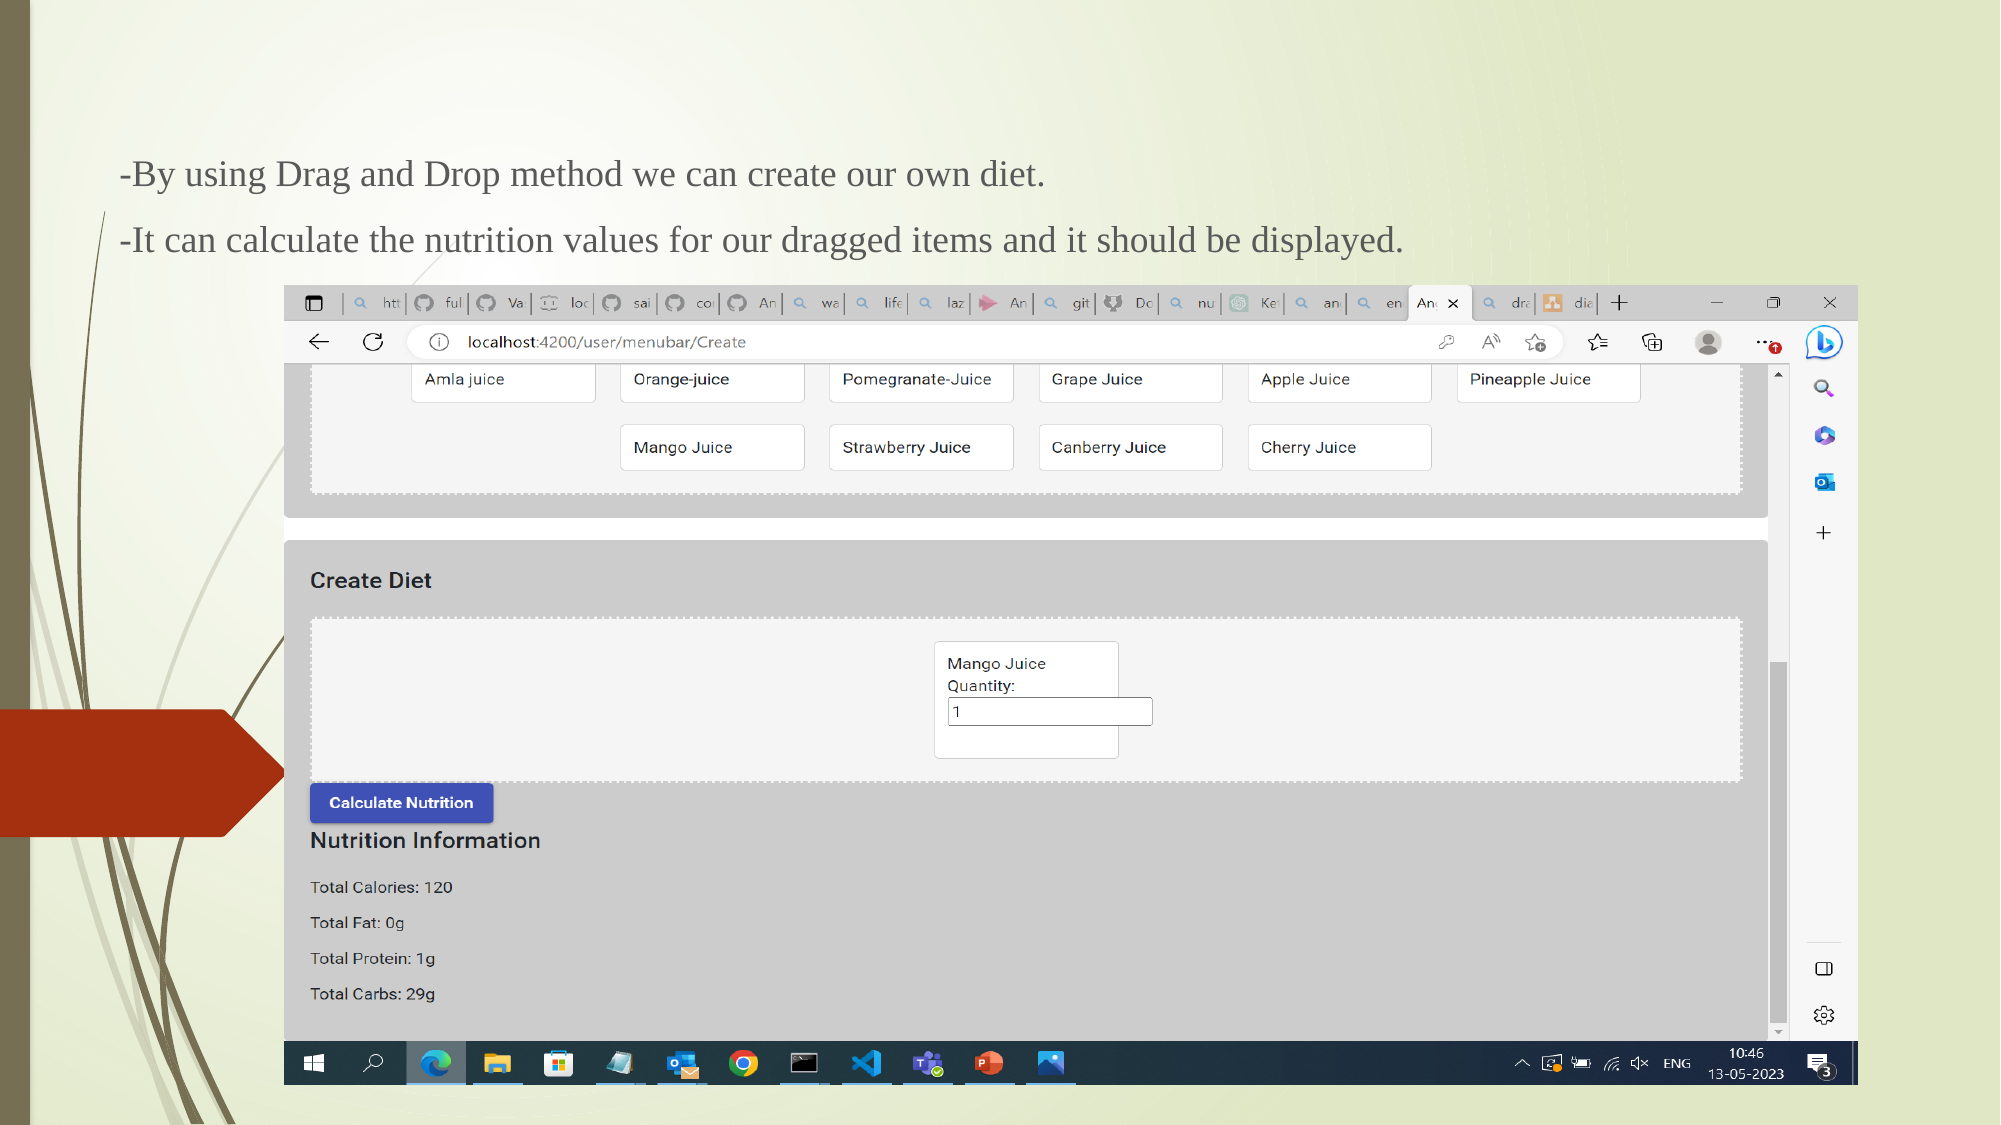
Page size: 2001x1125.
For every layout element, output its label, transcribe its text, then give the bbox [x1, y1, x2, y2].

picture [284, 285, 1858, 1085]
subtitle -By using Drag and Drop method we can create our own diet. -It can calculate the nutrition values for our dragged items and it should be displayed. [104, 141, 1567, 327]
